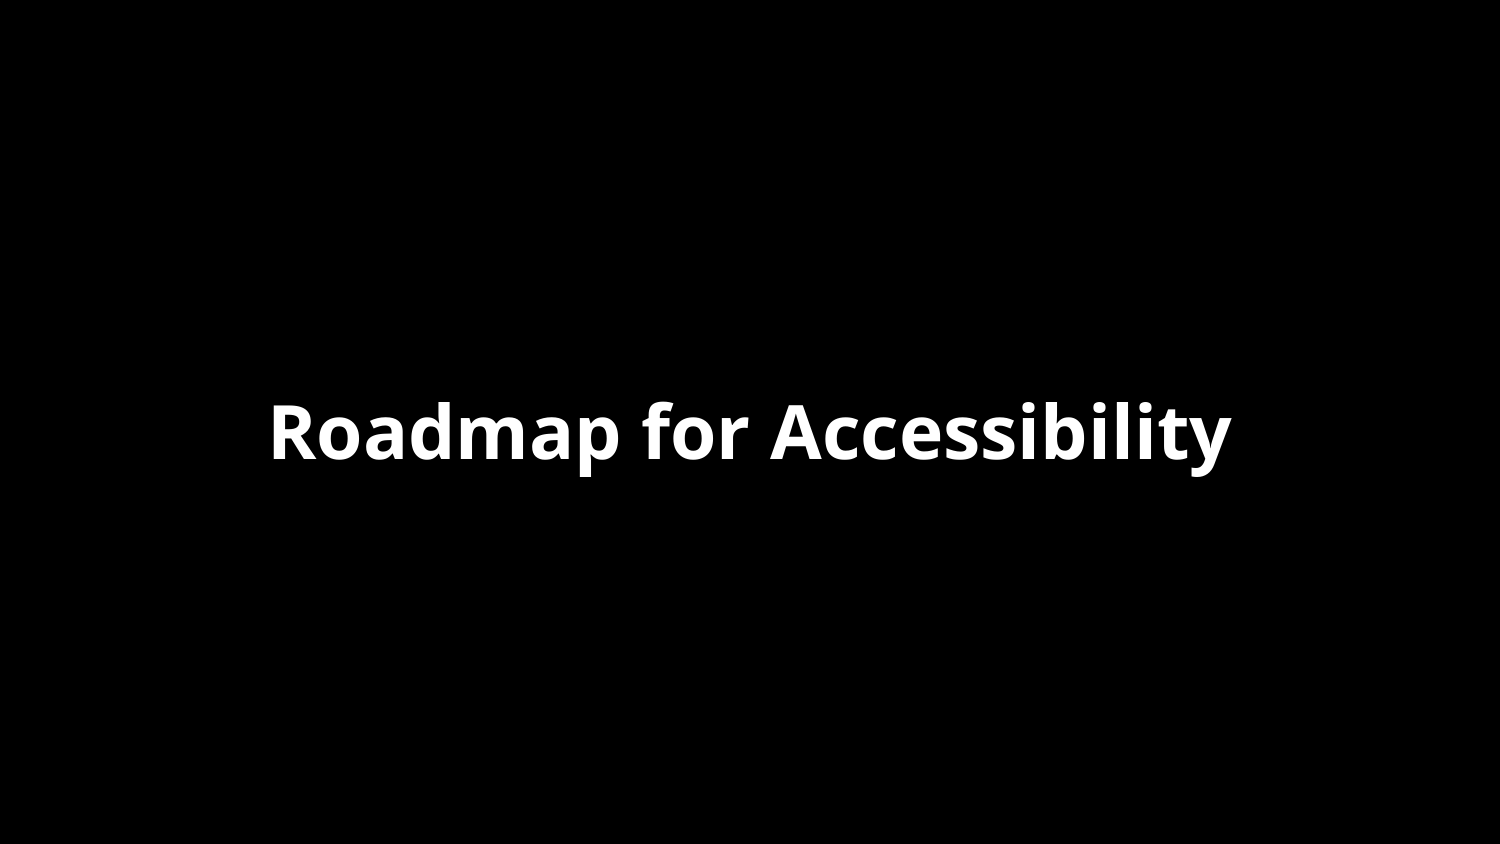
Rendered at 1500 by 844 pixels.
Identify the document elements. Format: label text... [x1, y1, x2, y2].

title Roadmap for Accessibility [0, 369, 1500, 474]
